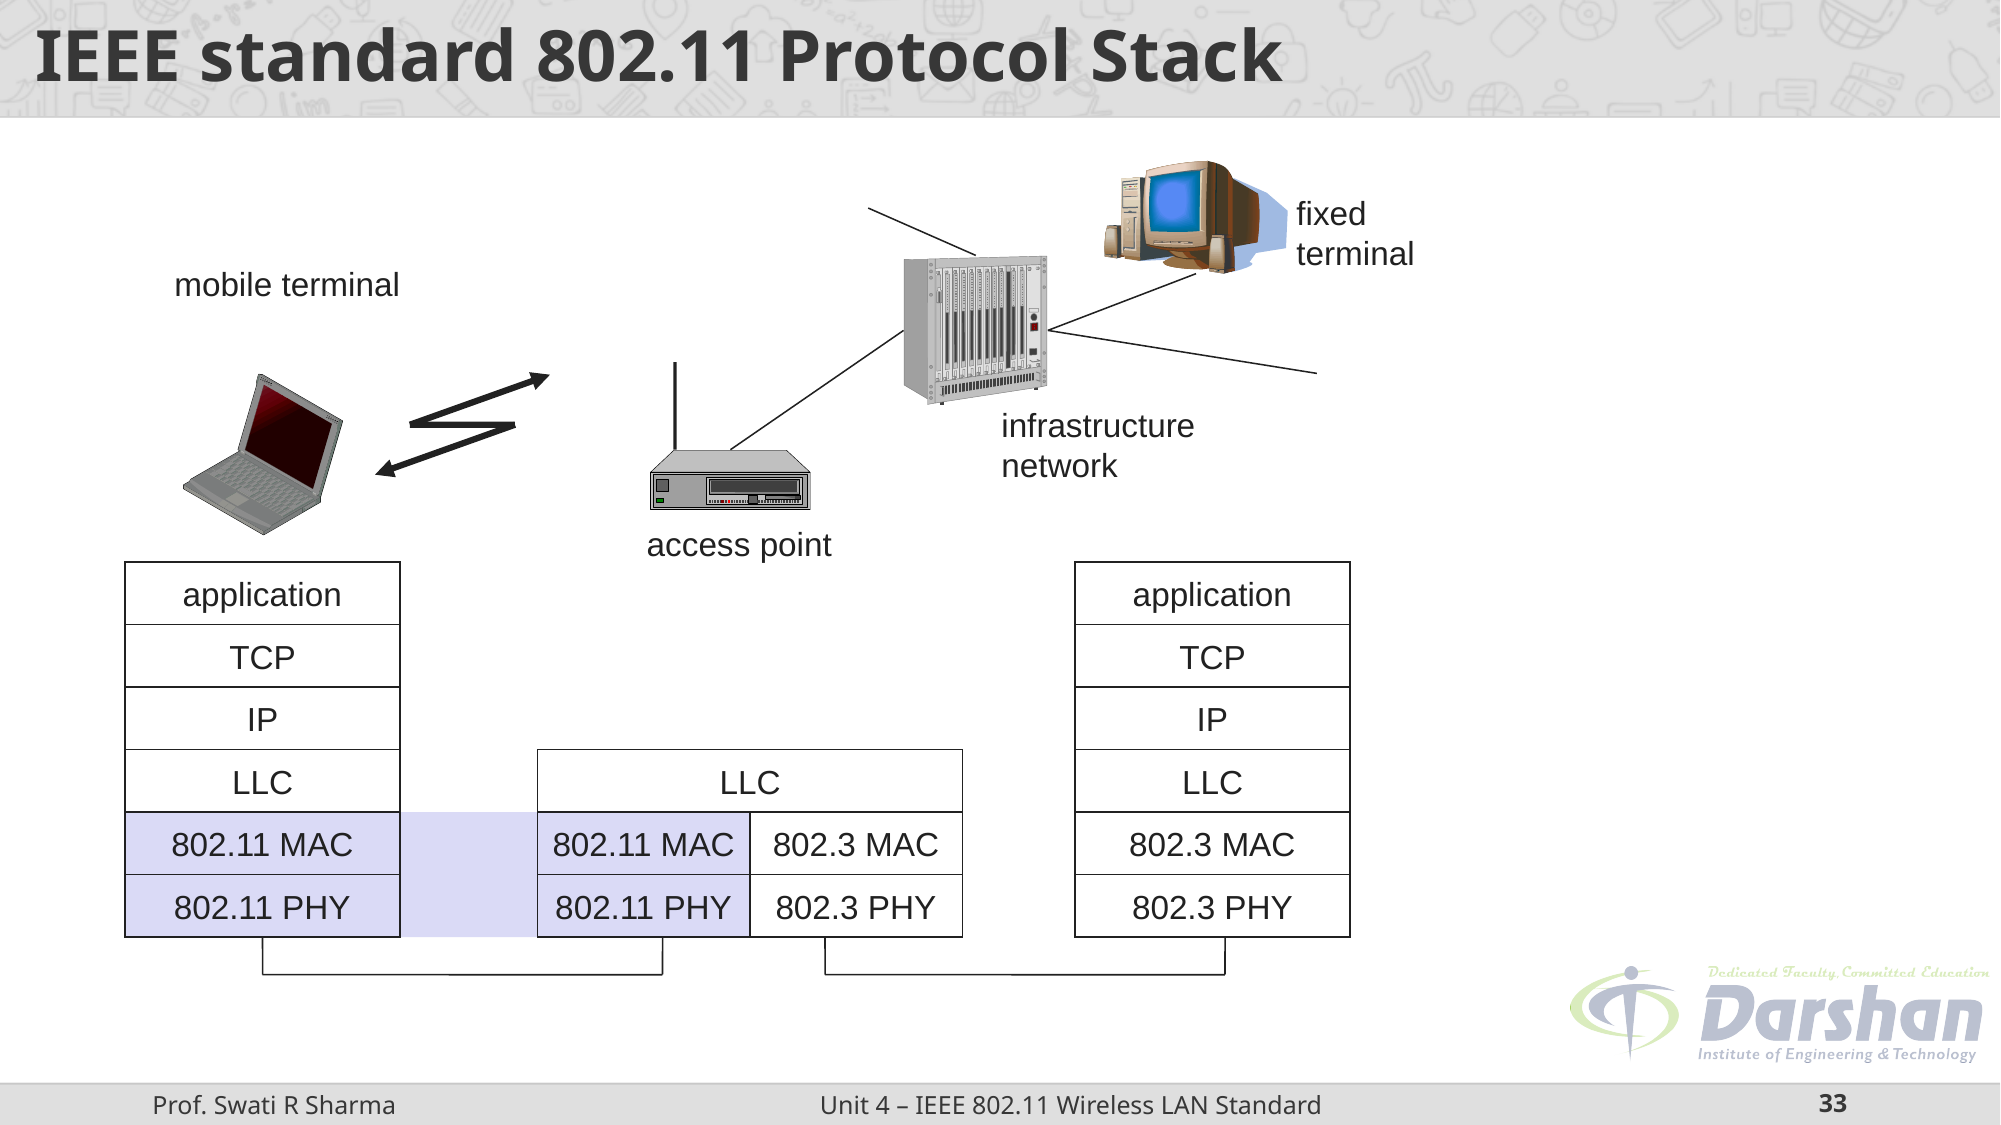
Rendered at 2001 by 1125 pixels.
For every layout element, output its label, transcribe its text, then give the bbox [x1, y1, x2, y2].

text_box access point [631, 515, 848, 570]
text_box 802.3 MAC [750, 813, 963, 874]
text_box mobile terminal [159, 255, 416, 311]
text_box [730, 330, 904, 450]
text_box IP [1074, 687, 1350, 749]
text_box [649, 449, 811, 511]
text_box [1047, 273, 1197, 330]
text_box 802.11 PHY [537, 874, 750, 938]
text_box application [1074, 562, 1350, 624]
text_box [400, 812, 537, 938]
text_box 802.3 PHY [1074, 875, 1350, 938]
text_box fixed terminal [1281, 184, 1430, 280]
text_box application [125, 562, 400, 624]
text_box Addresses: Number and meaning of address fields depend on context Types include source, destination, transmitting station, and receiving station [1570, 966, 1990, 1063]
text_box TCP [1074, 624, 1350, 687]
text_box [903, 255, 1048, 406]
text_box 802.3 MAC [1074, 813, 1350, 875]
text_box 802.11 MAC [125, 813, 400, 875]
text_box 802.3 PHY [750, 874, 963, 938]
text_box LLC [1074, 749, 1350, 813]
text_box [374, 374, 550, 475]
text_box 802.11 MAC [537, 813, 750, 874]
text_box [1047, 330, 1317, 374]
text_box infrastructure network [986, 397, 1211, 492]
picture [1104, 160, 1288, 274]
text_box LLC [537, 749, 963, 813]
text_box LLC [125, 749, 400, 813]
text_box IP [125, 687, 400, 749]
text_box 802.11 PHY [125, 875, 400, 938]
text_box TCP [125, 624, 400, 687]
picture [182, 373, 343, 536]
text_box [868, 208, 976, 256]
title IEEE standard 802.11 Protocol Stack [0, 0, 2000, 117]
